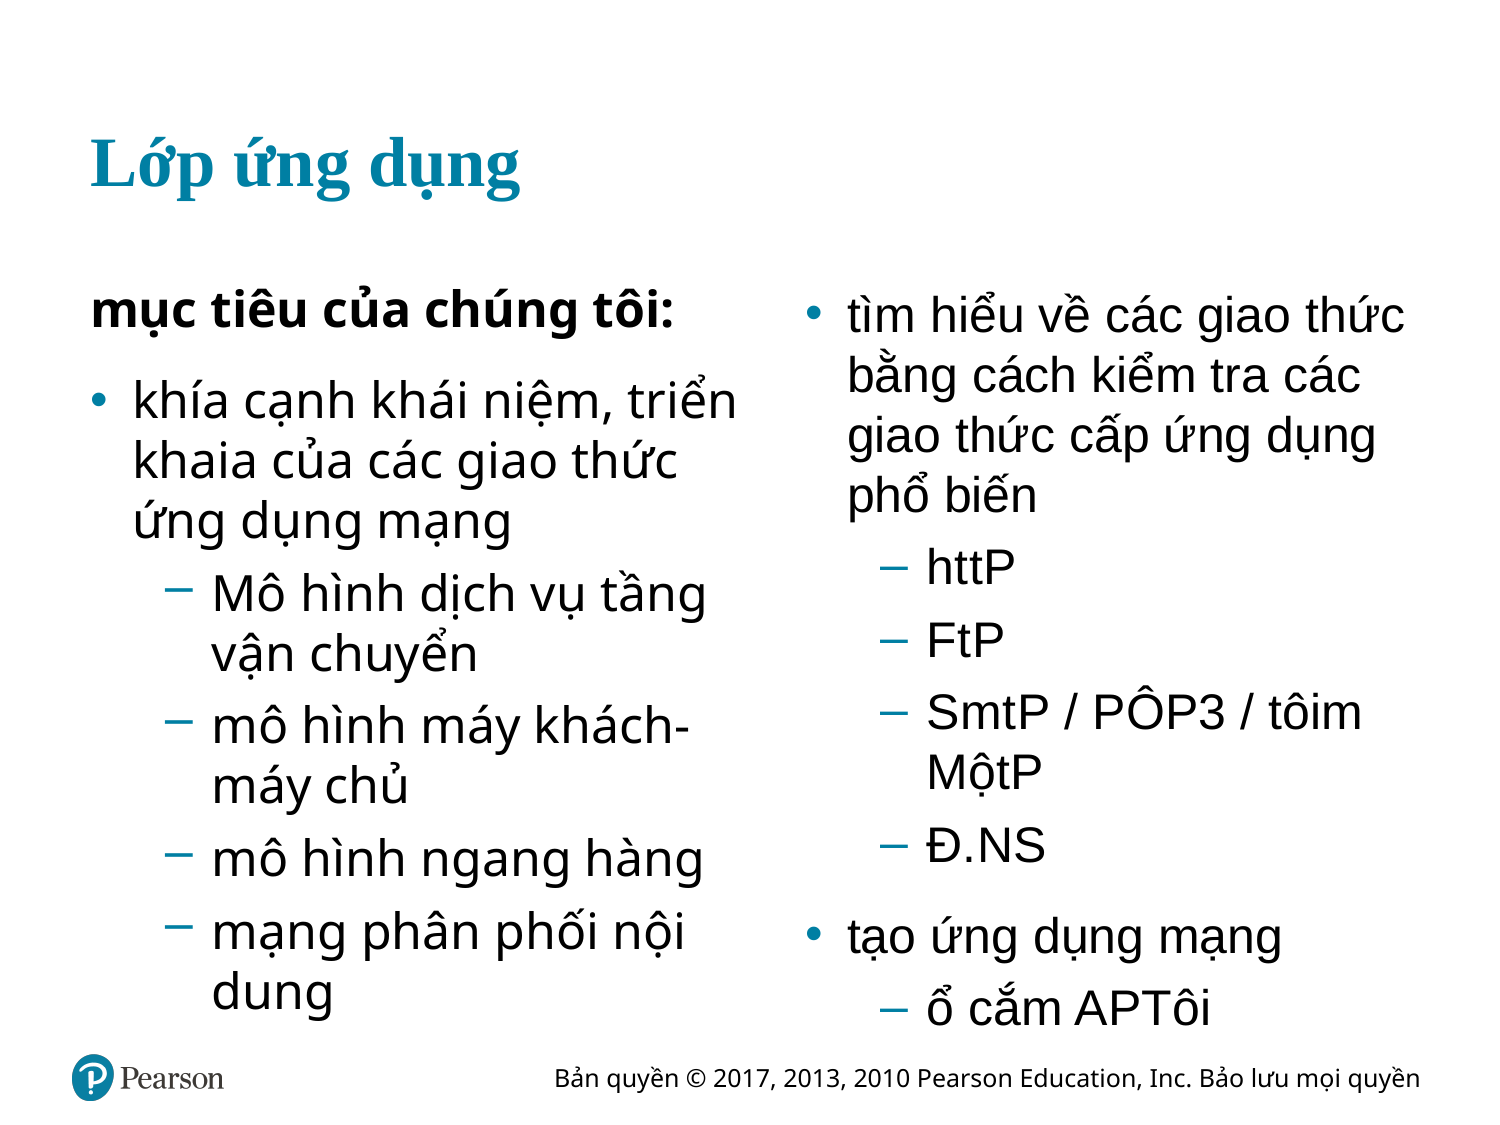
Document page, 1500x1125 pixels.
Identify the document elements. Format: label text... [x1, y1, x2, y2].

picture [72, 1054, 88, 1070]
picture [80, 1063, 106, 1088]
list tìm hiểu về các giao thức bằng cách kiểm tra các giao thức cấp ứng dụng phổ biến h t t P F t P S m t P / P Ô P3 / tôi m Một P Đ. N S tạo ứng dụng mạng ổ cắm A P Tôi [790, 266, 1463, 986]
picture [72, 1087, 83, 1101]
title Lớp ứng dụng [75, 0, 1425, 216]
list mục tiêu của chúng tôi: khía cạnh khái niệm, triển khaia của các giao thức ứng dụng mạng Mô hình dịch vụ tầng vận chuyển mô hình máy khách-máy chủ mô hình ngang hàng mạng phân phối nội dung [75, 271, 769, 1035]
picture [98, 1054, 224, 1101]
